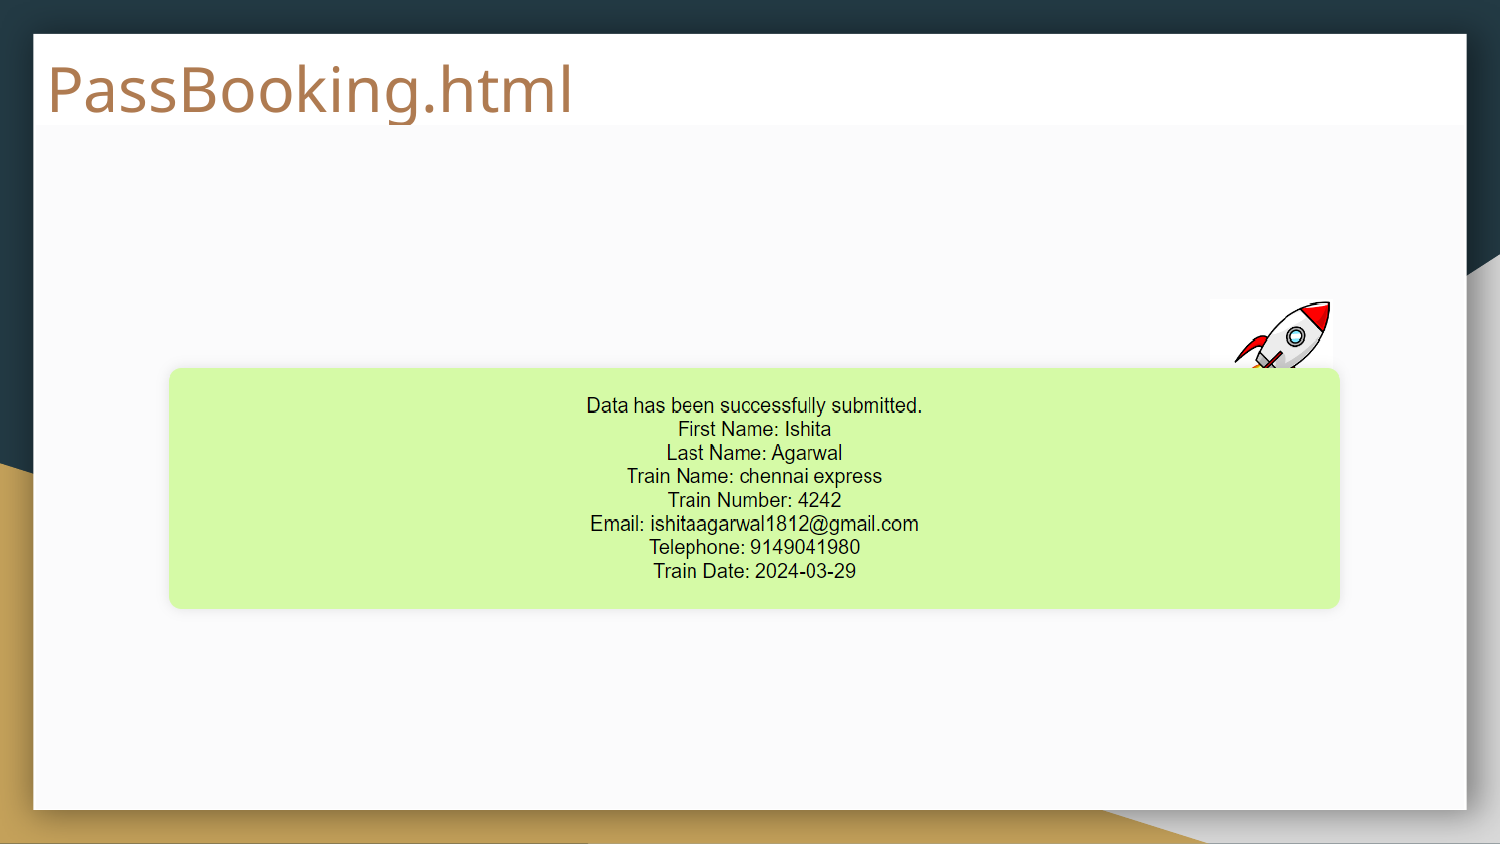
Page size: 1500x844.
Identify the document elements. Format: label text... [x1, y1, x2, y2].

title PassBooking.html [31, 35, 1464, 127]
picture [35, 125, 1465, 809]
